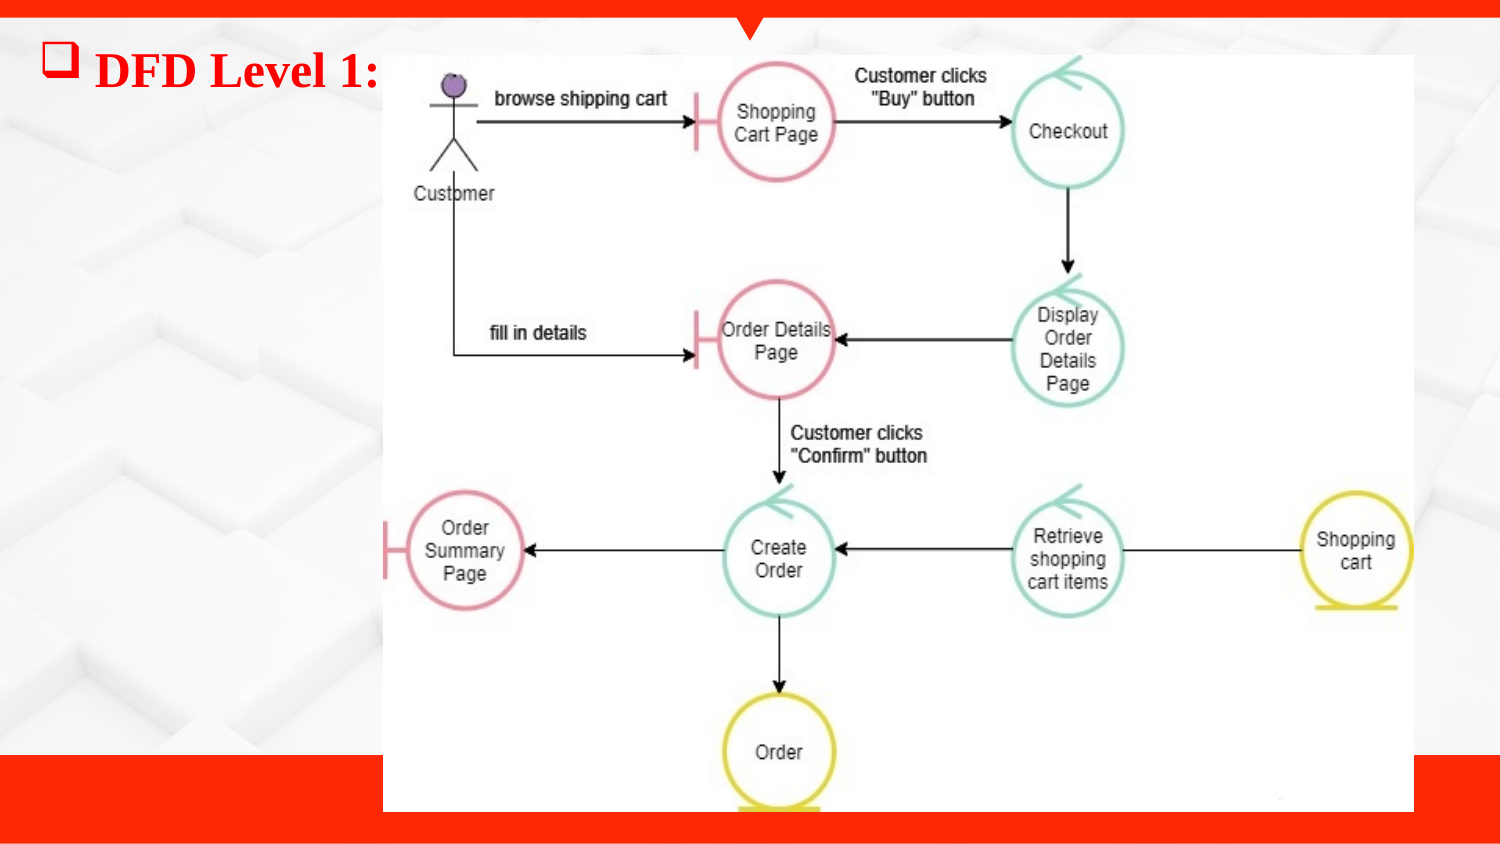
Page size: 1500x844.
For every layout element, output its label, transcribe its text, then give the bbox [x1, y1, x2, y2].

title DFD Level 1: [0, 19, 420, 115]
picture [0, 18, 1500, 812]
